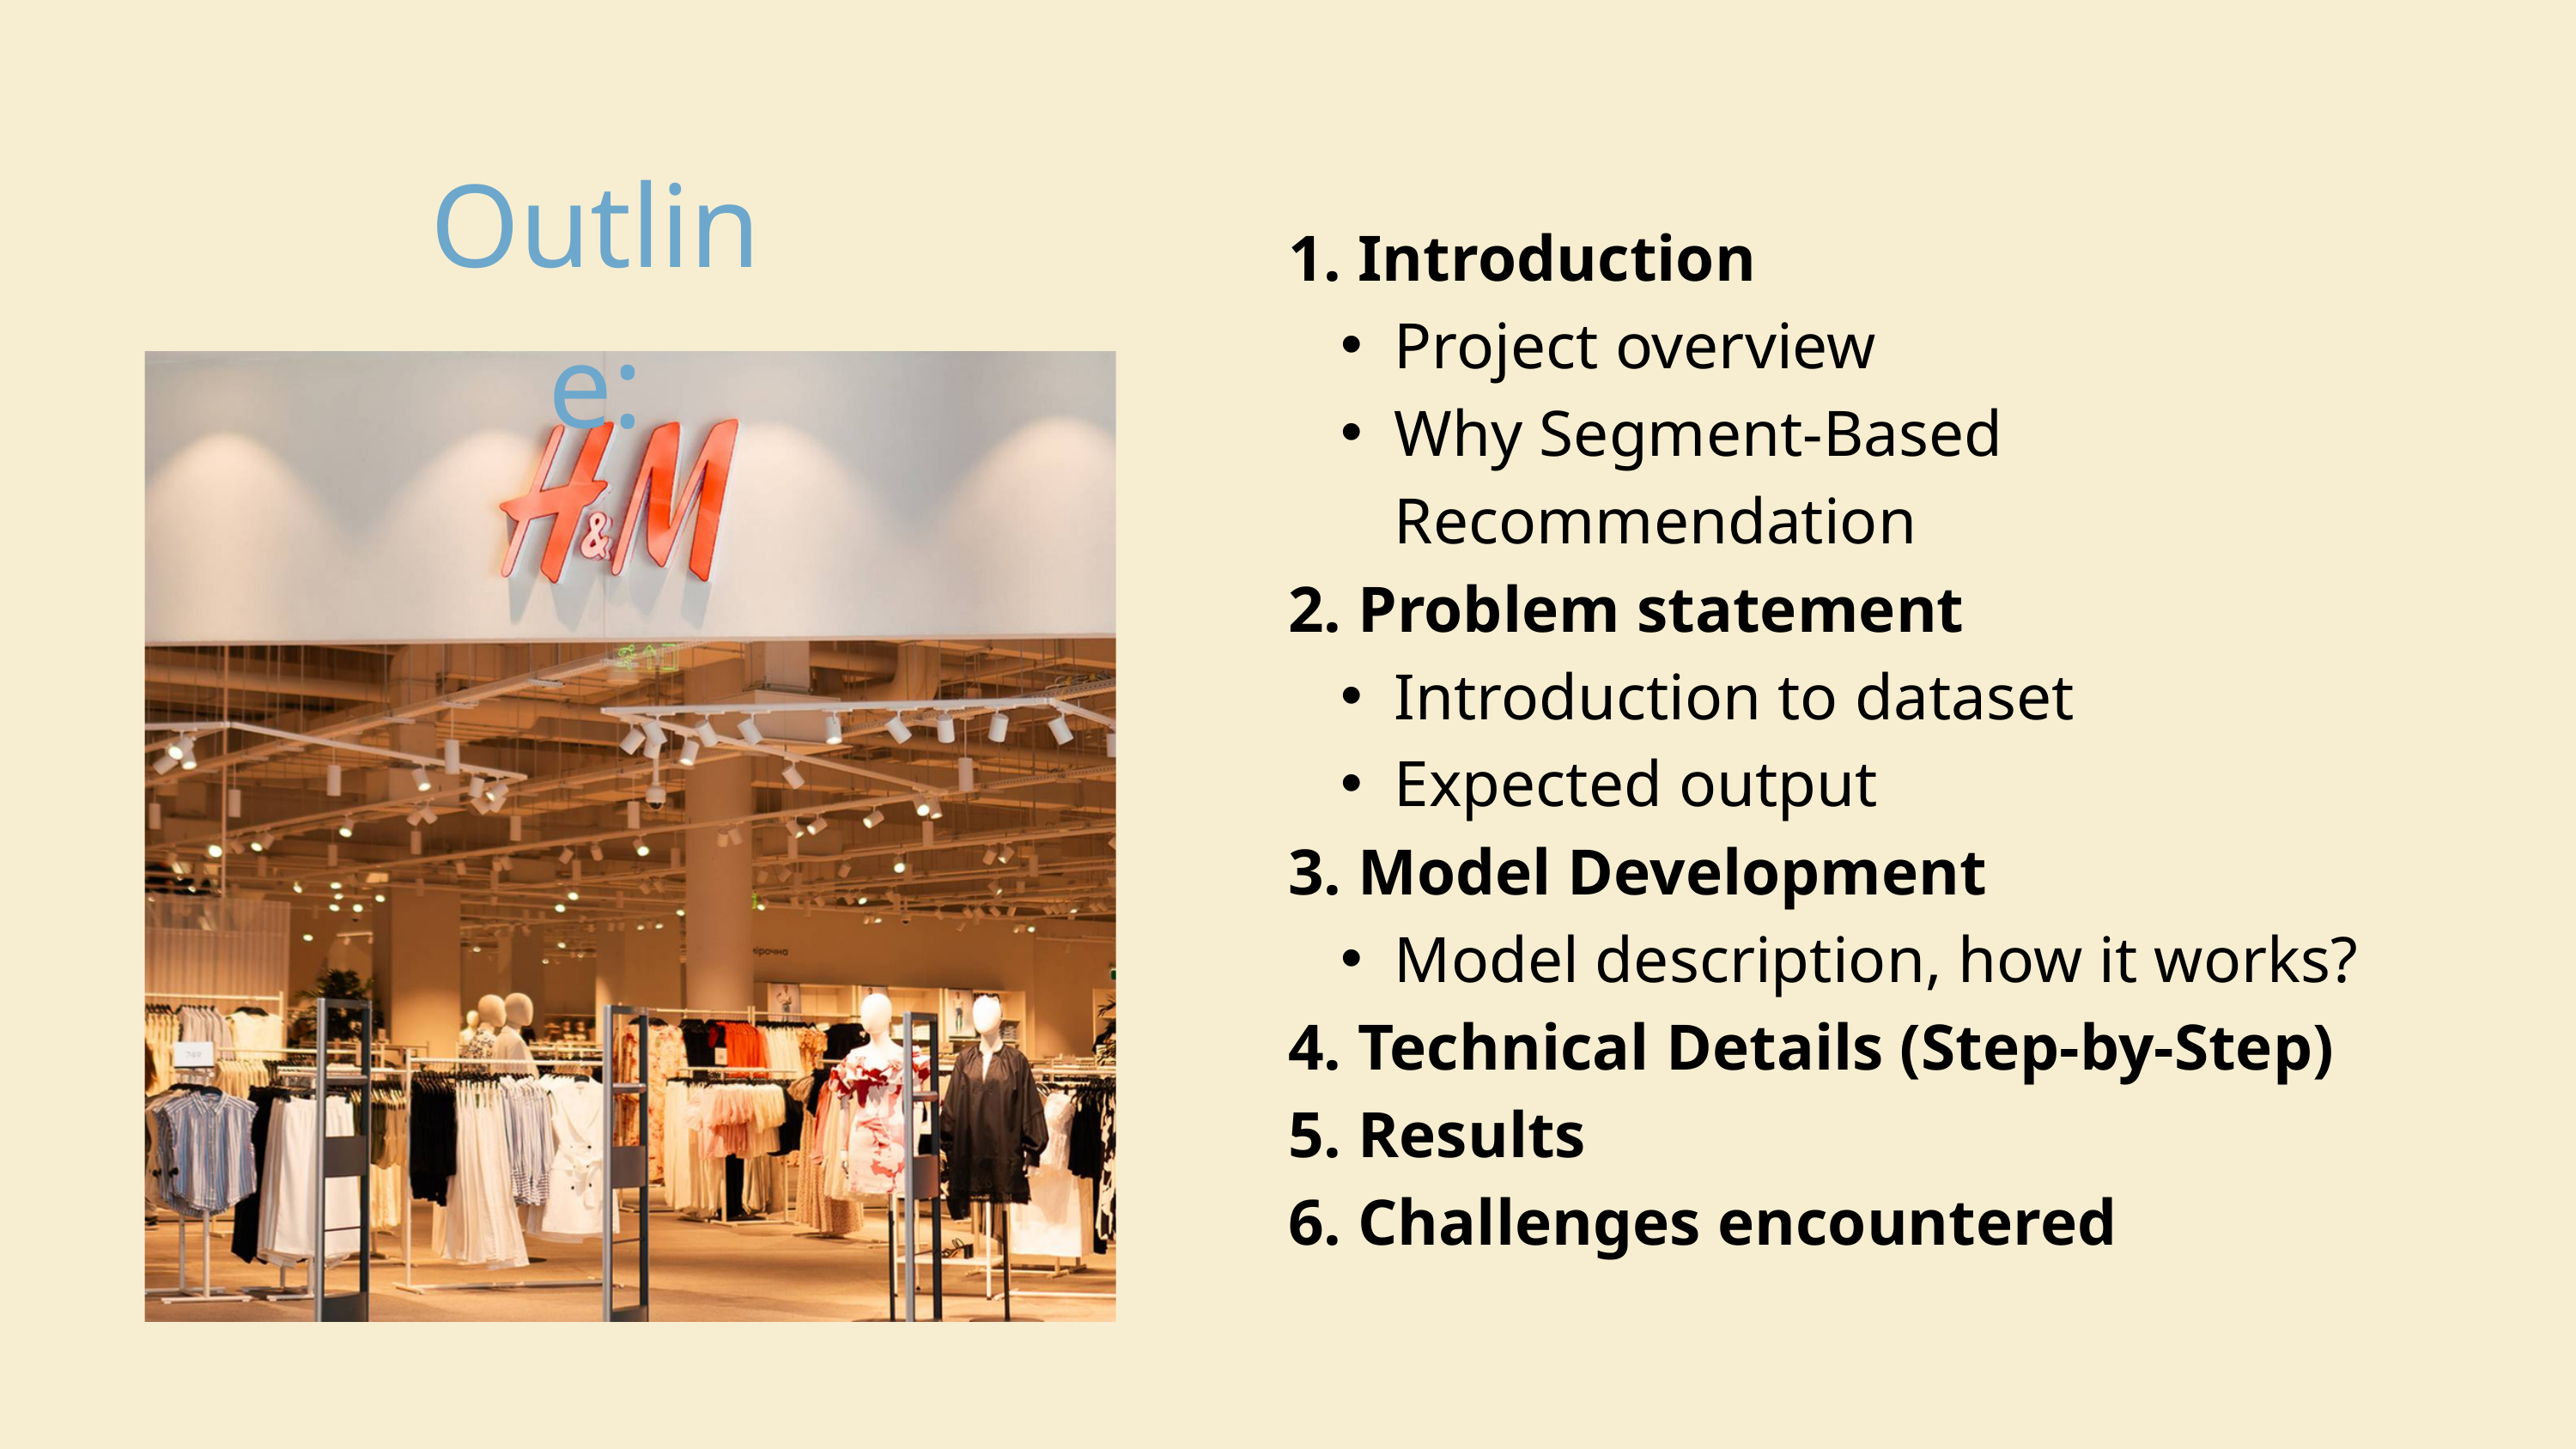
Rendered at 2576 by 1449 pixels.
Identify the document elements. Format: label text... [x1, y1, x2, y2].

text_box Outline: [404, 130, 787, 451]
text_box [144, 351, 1116, 1322]
text_box 1. Introduction Project overview Why Segment-Based Recommendation 2. Problem statement Introduction to dataset Expected output 3. Model Development Model description, how it works? 4. Technical Details (Step-by-Step) 5. Results 6. Challenges encountered [1287, 206, 2530, 1345]
